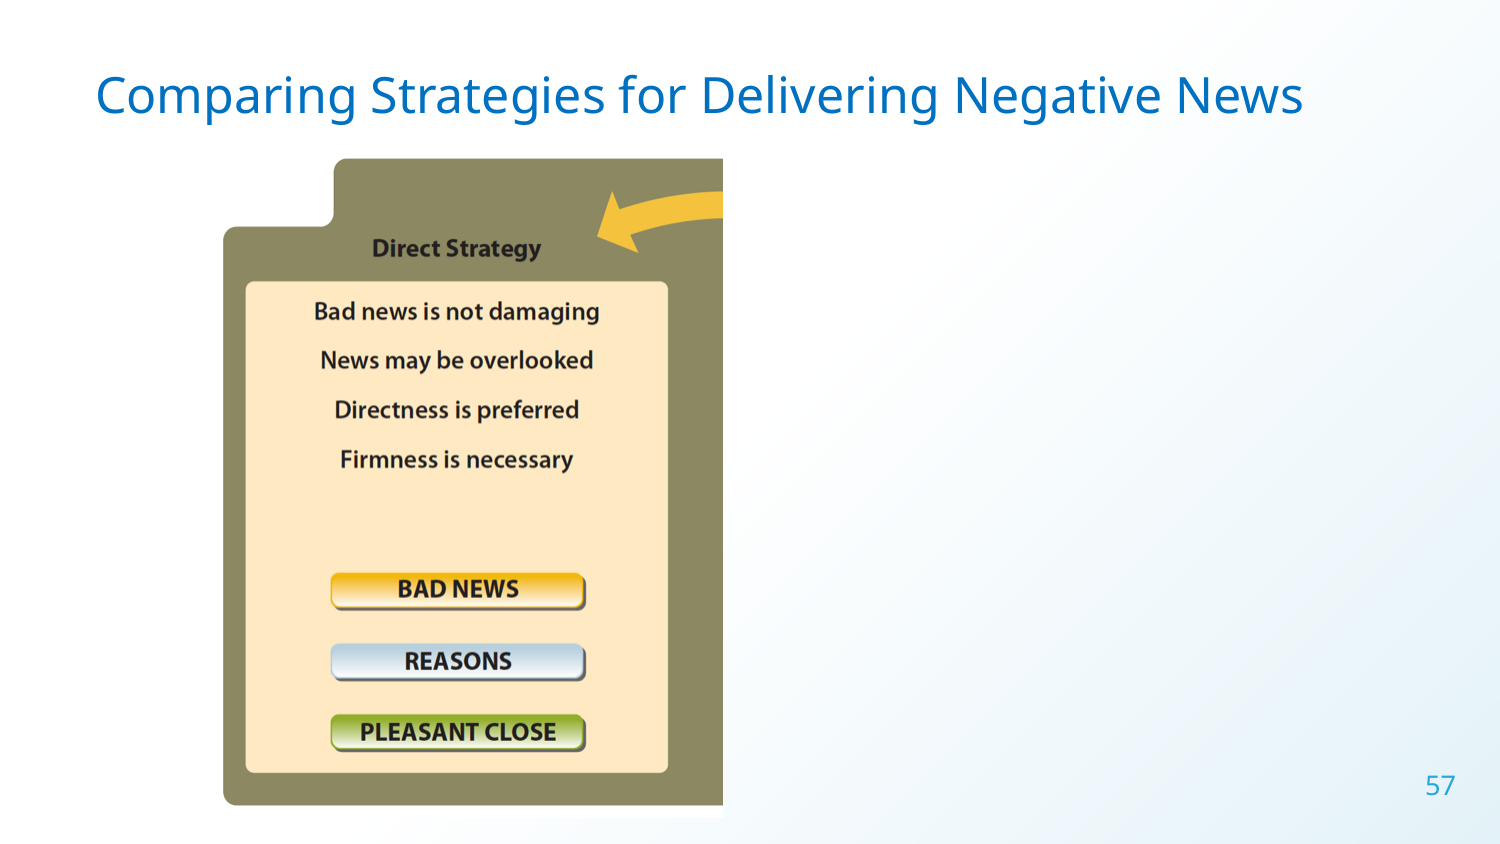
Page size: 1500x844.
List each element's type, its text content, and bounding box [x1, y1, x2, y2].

slide_number 57 [1366, 754, 1457, 819]
title Comparing Strategies for Delivering Negative News [94, 63, 1413, 154]
picture [211, 156, 724, 818]
